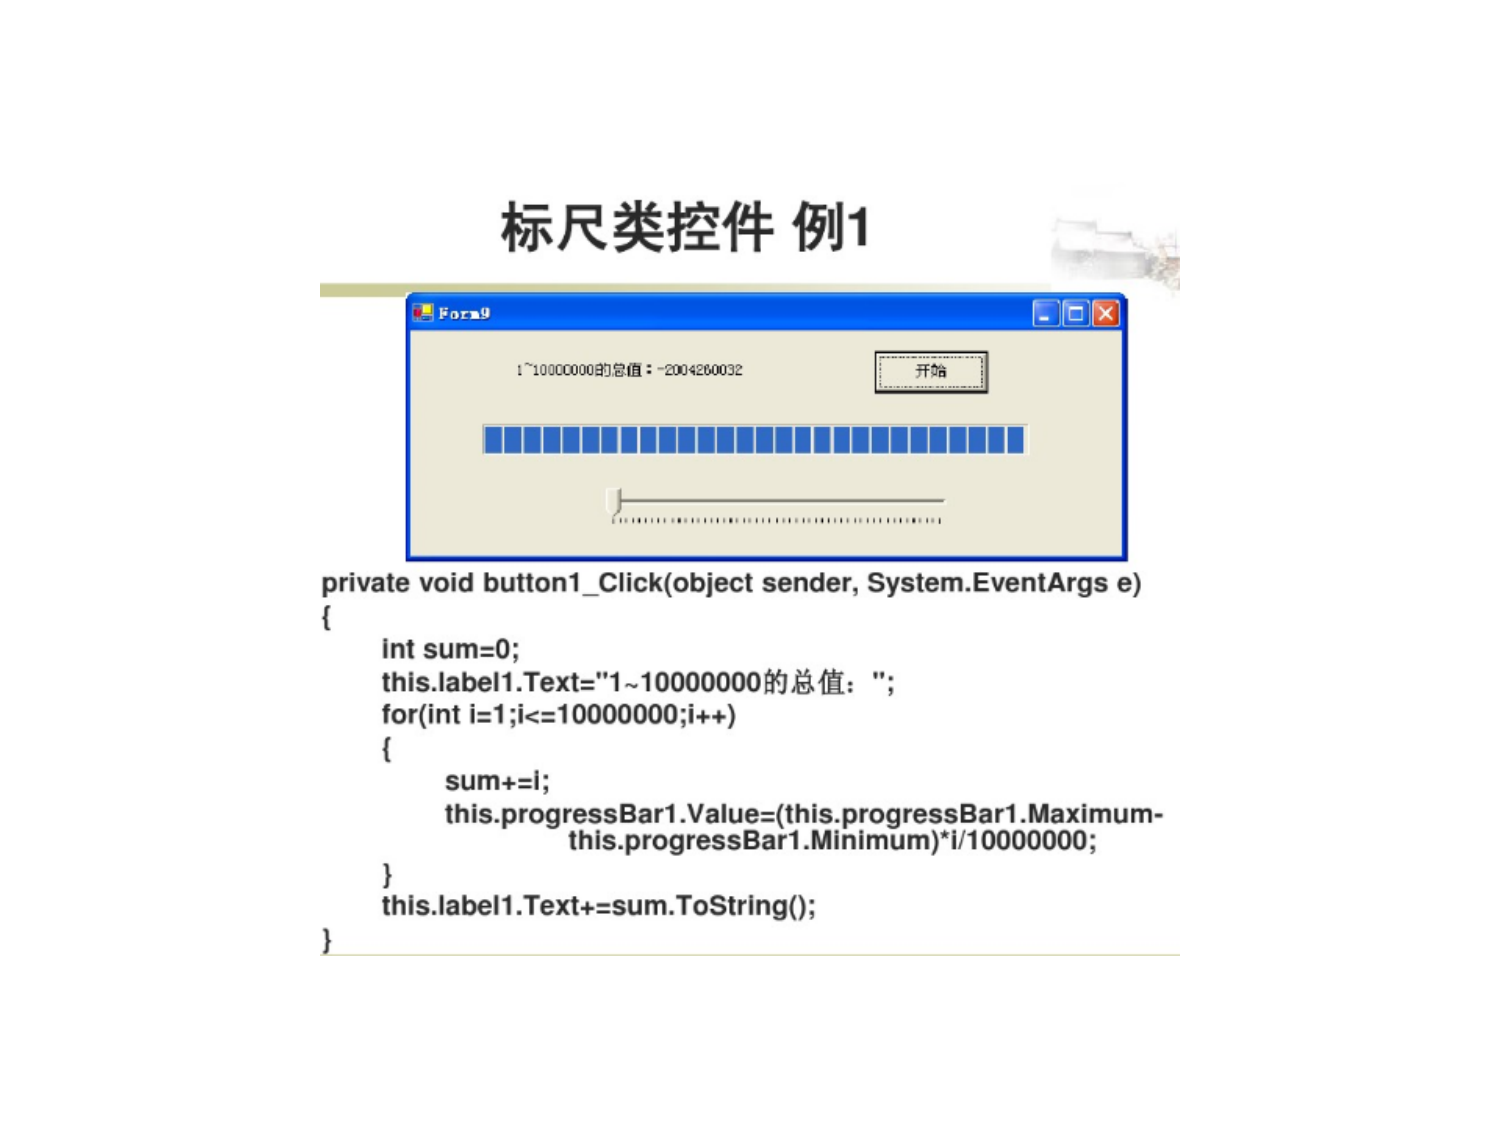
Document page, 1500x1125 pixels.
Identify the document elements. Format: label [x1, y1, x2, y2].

picture [319, 169, 1180, 956]
